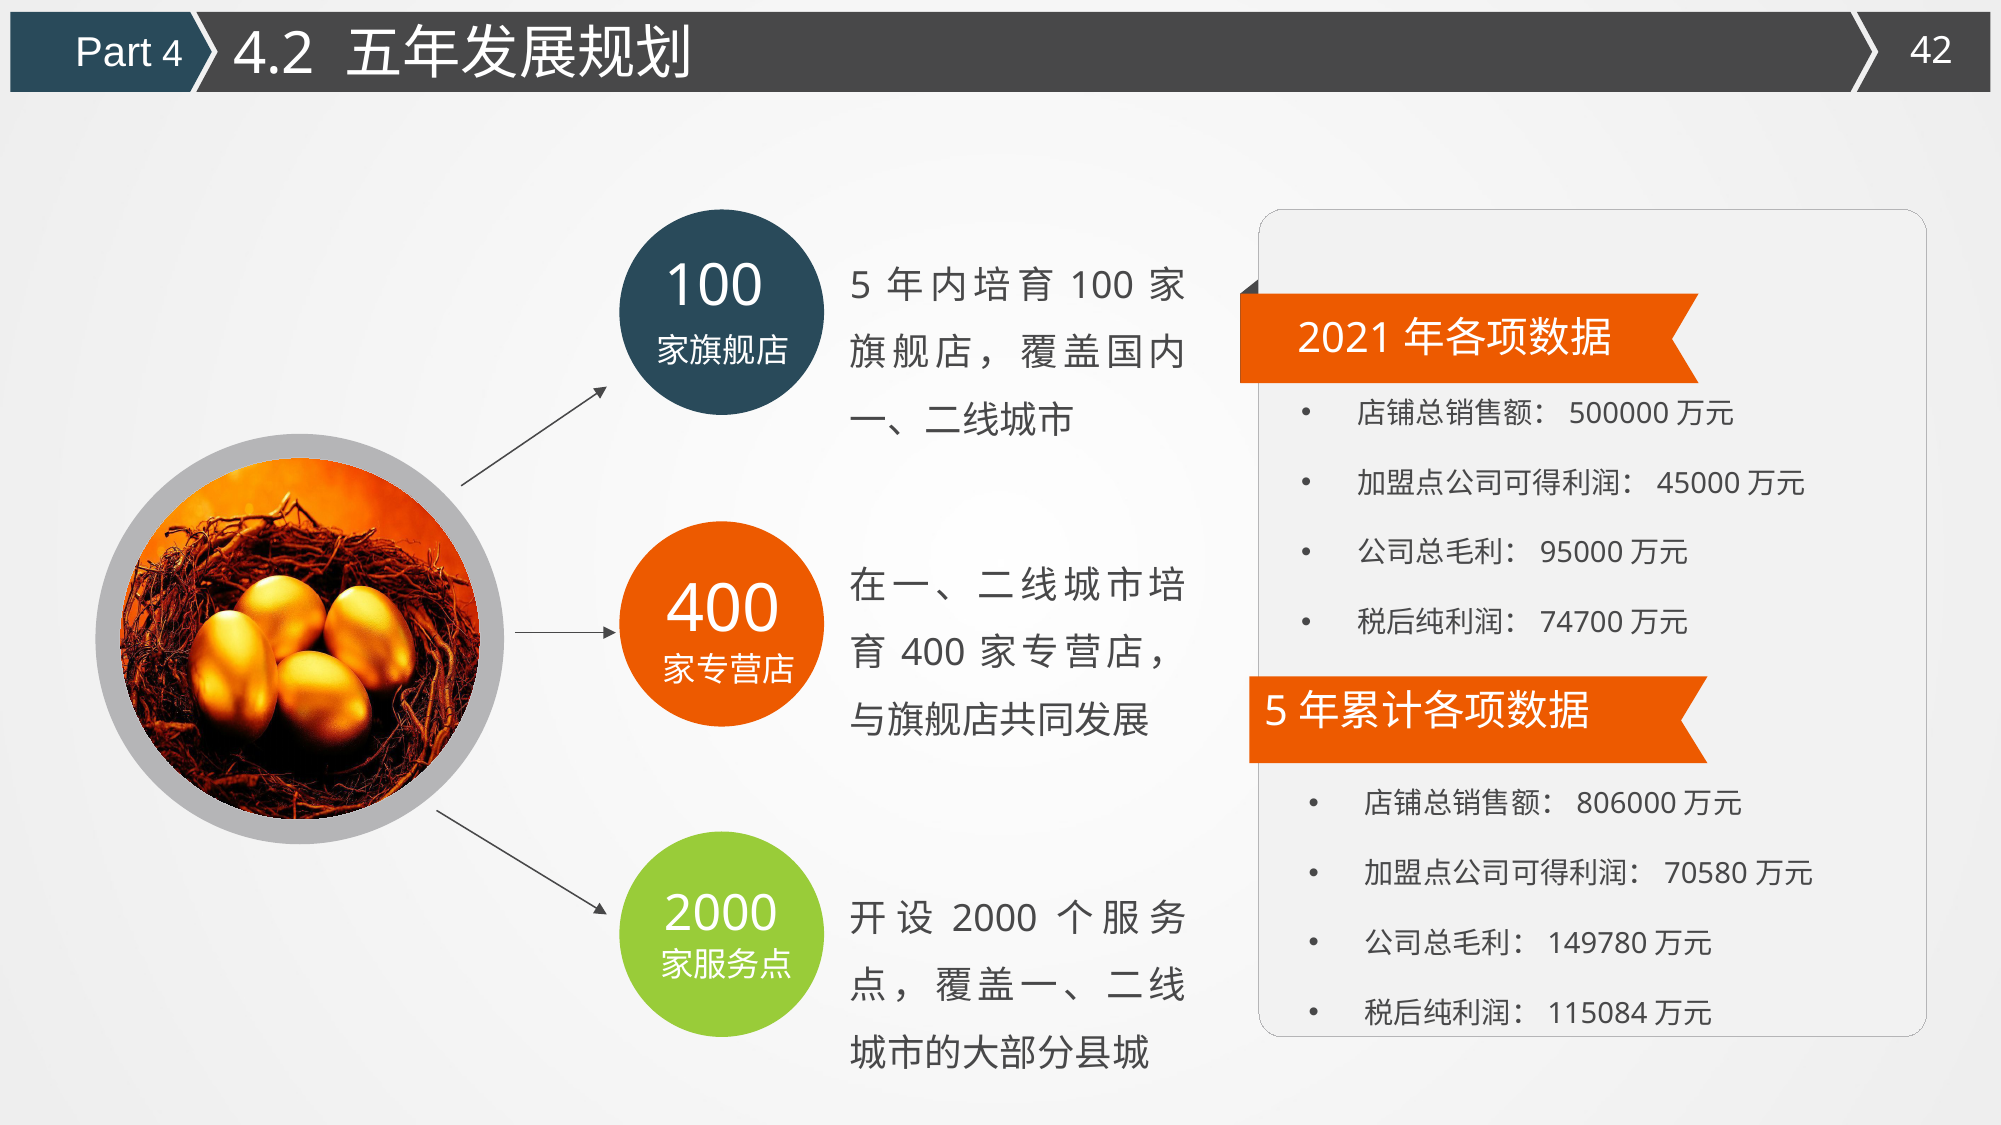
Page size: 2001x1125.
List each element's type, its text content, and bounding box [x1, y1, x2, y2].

text_box [1240, 293, 1699, 384]
picture [0, 0, 2001, 1125]
text_box [1258, 209, 1927, 1037]
text_box 2000 [649, 873, 798, 949]
text_box Part 4 [22, 17, 198, 83]
text_box [119, 457, 481, 820]
text_box 家专营店 [632, 640, 811, 696]
text_box 4.2 五年发展规划 [218, 7, 1046, 93]
text_box 店铺总销售额：500000万元 加盟点公司可得利润：45000万元 公司总毛利：95000万元 税后纯利润：74700万元 [1286, 386, 1885, 647]
text_box 开设2000个服务点，覆盖一、二线城市的大部分县城 [835, 863, 1202, 1081]
text_box [648, 696, 795, 727]
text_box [460, 386, 608, 486]
text_box [619, 831, 825, 1037]
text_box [436, 810, 608, 915]
text_box 在一、二线城市培育400家专营店，与旗舰店共同发展 [835, 530, 1202, 748]
text_box 100 [619, 209, 825, 376]
text_box 2021年各项数据 [1282, 303, 1675, 369]
text_box 家服务点 [645, 935, 808, 990]
text_box 400 [651, 557, 796, 653]
text_box 店铺总销售额：806000万元 加盟点公司可得利润：70580万元 公司总毛利：149780万元 税后纯利润：115084万元 [1293, 777, 1892, 1037]
text_box 5年内培育100家旗舰店，覆盖国内一、二线城市 [835, 231, 1202, 449]
text_box [95, 433, 505, 845]
text_box [1241, 279, 1258, 293]
text_box 100 [642, 377, 802, 415]
text_box [619, 521, 825, 675]
text_box 家旗舰店 [641, 322, 805, 377]
text_box 5年累计各项数据 [1249, 676, 1708, 764]
